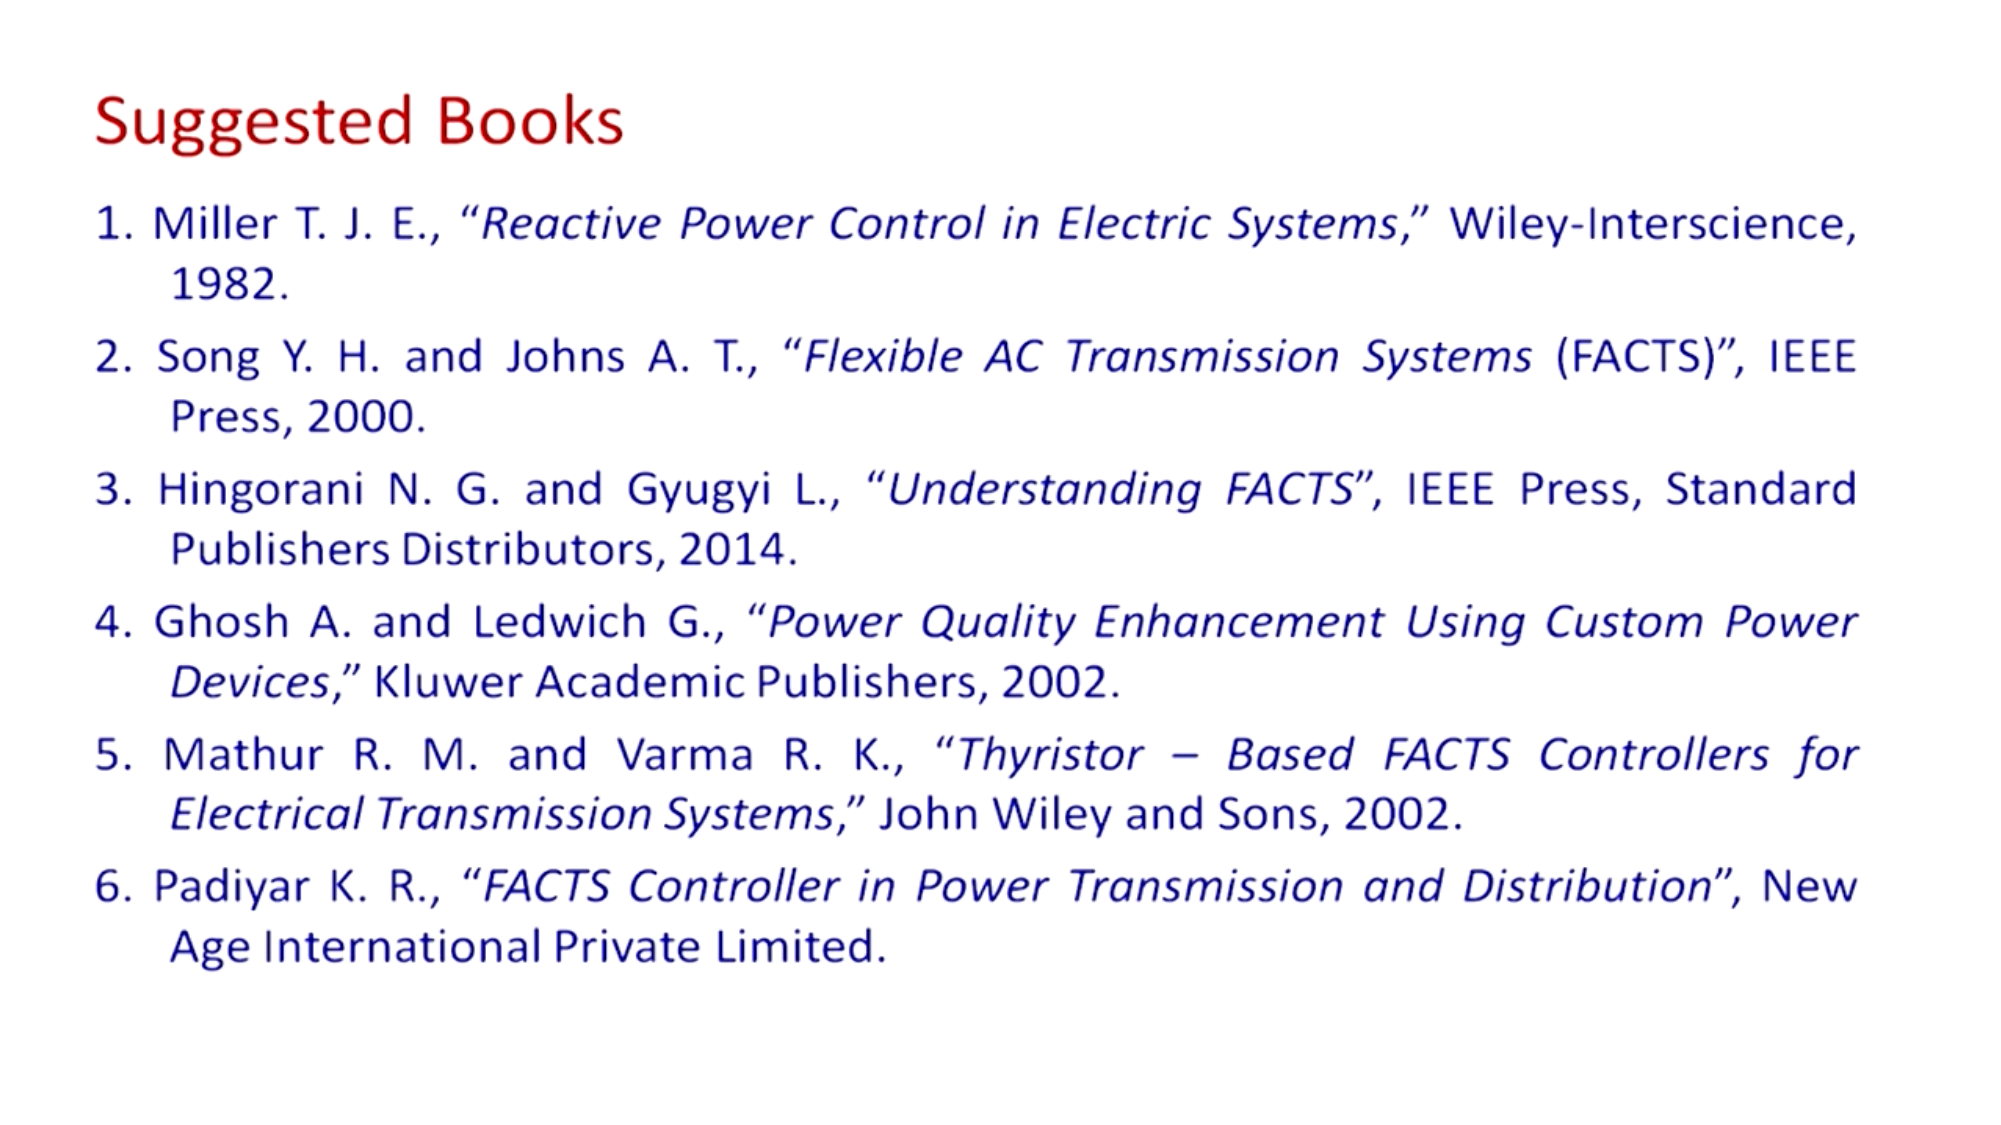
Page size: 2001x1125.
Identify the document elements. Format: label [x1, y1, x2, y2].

picture [49, 83, 1927, 976]
